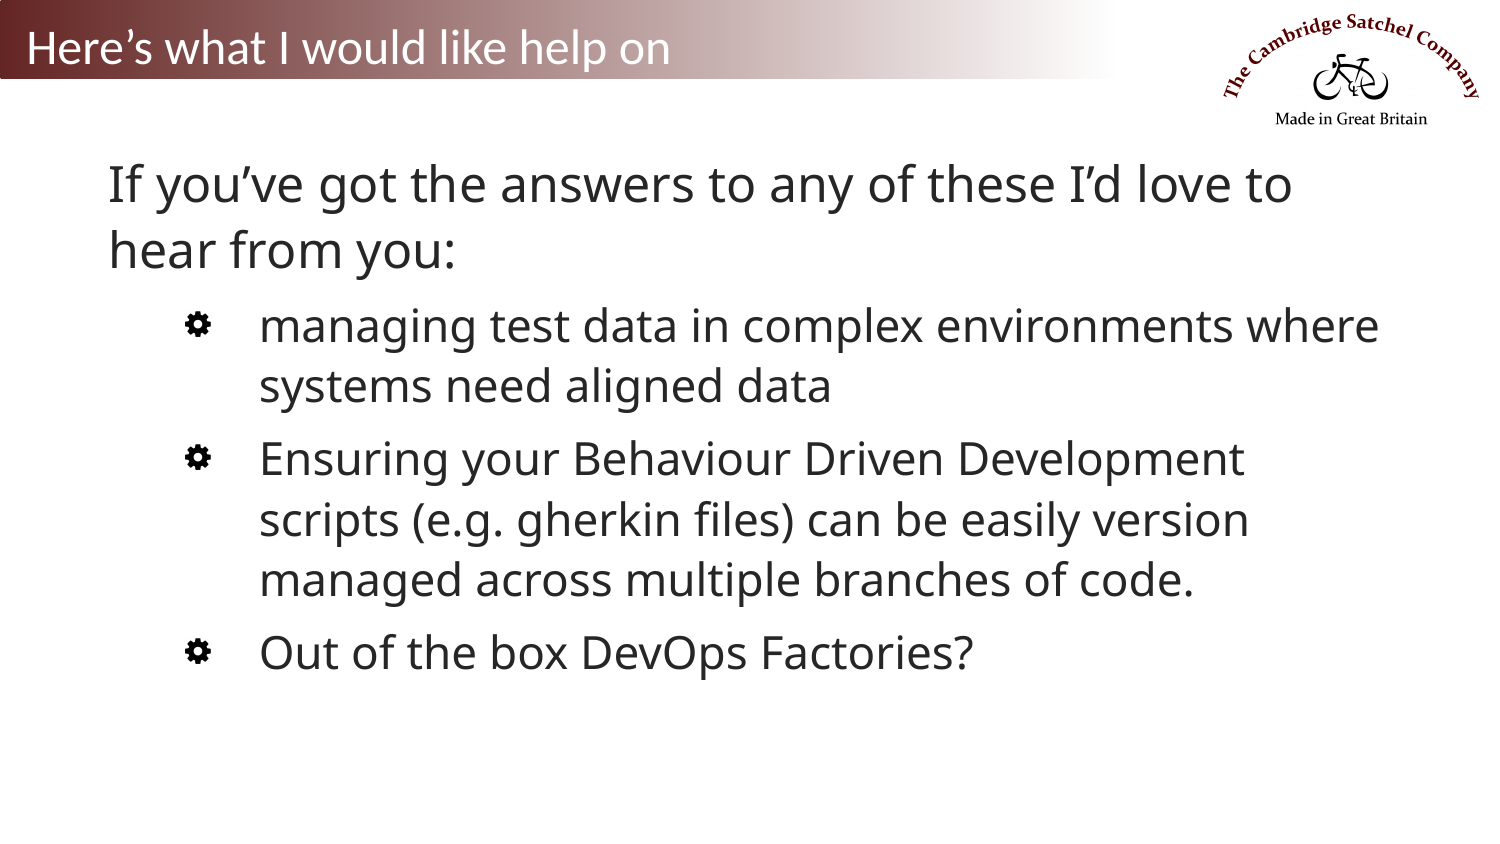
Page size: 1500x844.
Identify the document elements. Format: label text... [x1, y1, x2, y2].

subtitle Here’s what I would like help on [11, 6, 1007, 115]
picture [183, 636, 213, 666]
list If you’ve got the answers to any of these I’d love to hear from you: managing test data in complex environments where systems need aligned data Ensuring your Behaviour Driven Development scripts (e.g. gherkin files) can be easily version managed across multiple branches of code. Out of the box DevOps Factories? [93, 139, 1398, 771]
picture [1220, 8, 1483, 129]
picture [183, 309, 213, 339]
picture [183, 442, 213, 472]
